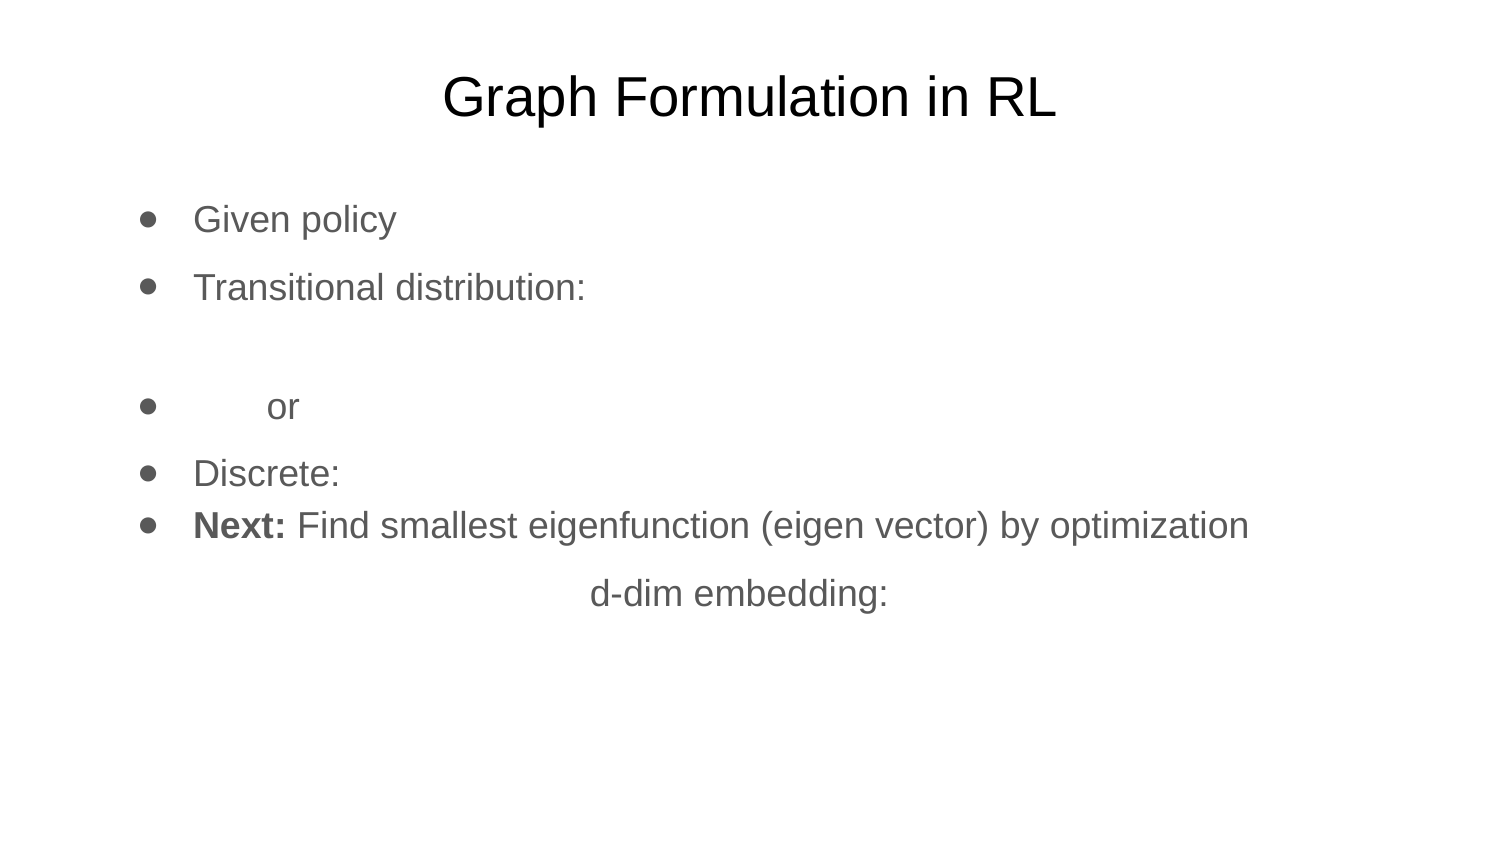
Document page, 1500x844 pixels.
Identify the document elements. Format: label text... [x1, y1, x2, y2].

title Graph Formulation in RL [103, 44, 1397, 147]
